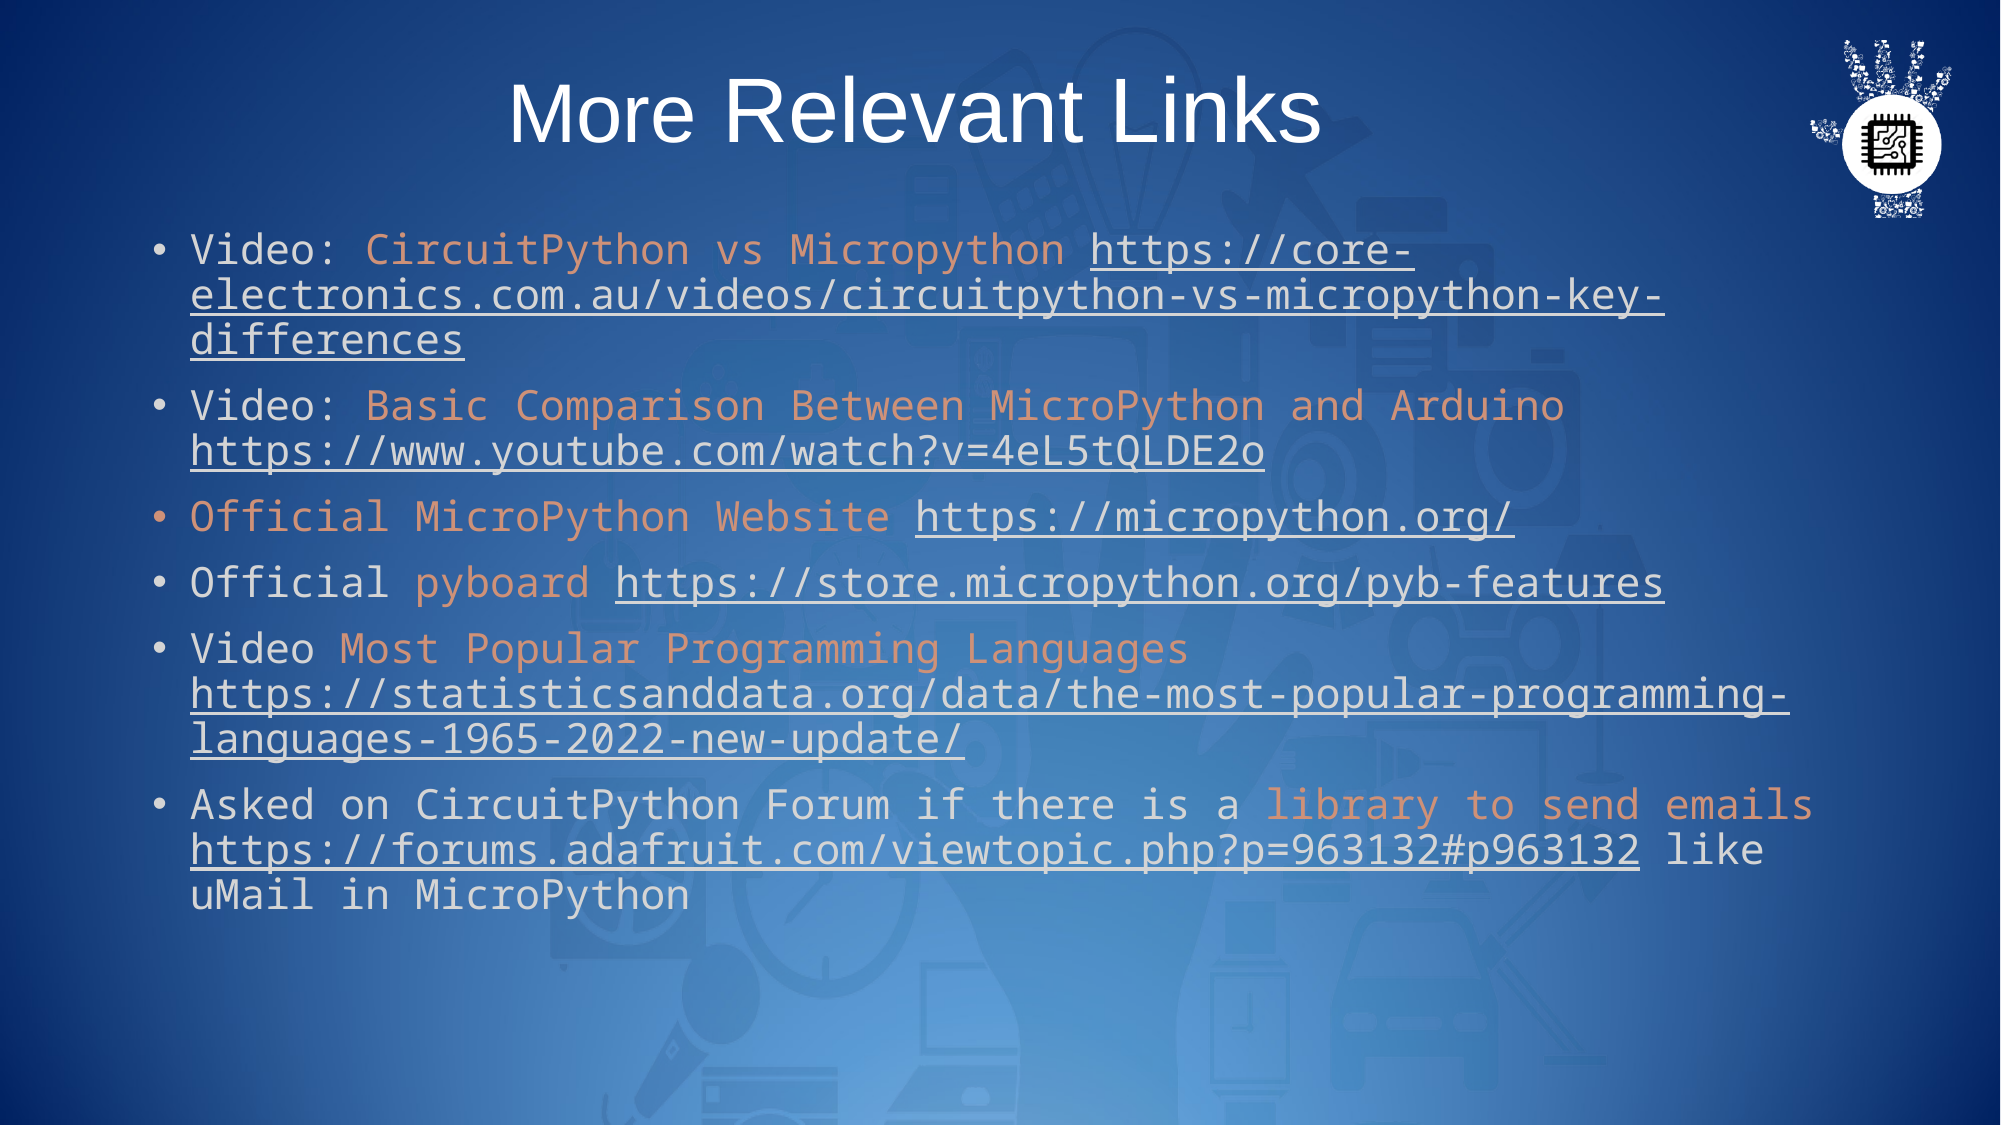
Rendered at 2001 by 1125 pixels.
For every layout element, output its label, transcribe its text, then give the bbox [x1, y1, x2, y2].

title More Relevant Links [432, 3, 1399, 221]
list Video: CircuitPython vs Micropython https://core-electronics.com.au/videos/circuitpython-vs-micropython-key-differences Video: Basic Comparison Between MicroPython and Arduino https://www.youtube.com/watch?v=4eL5tQLDE2o Official MicroPython Website https://micropython.org/ Official pyboard https://store.micropython.org/pyb-features Video Most Popular Programming Languages https://statisticsanddata.org/data/the-most-popular-programming-languages-1965-2022-new-update/ Asked on CircuitPython Forum if there is a library to send emails https://forums.adafruit.com/viewtopic.php?p=963132#p963132 like uMail in MicroPython [137, 221, 1863, 1063]
picture [0, 0, 2001, 1125]
